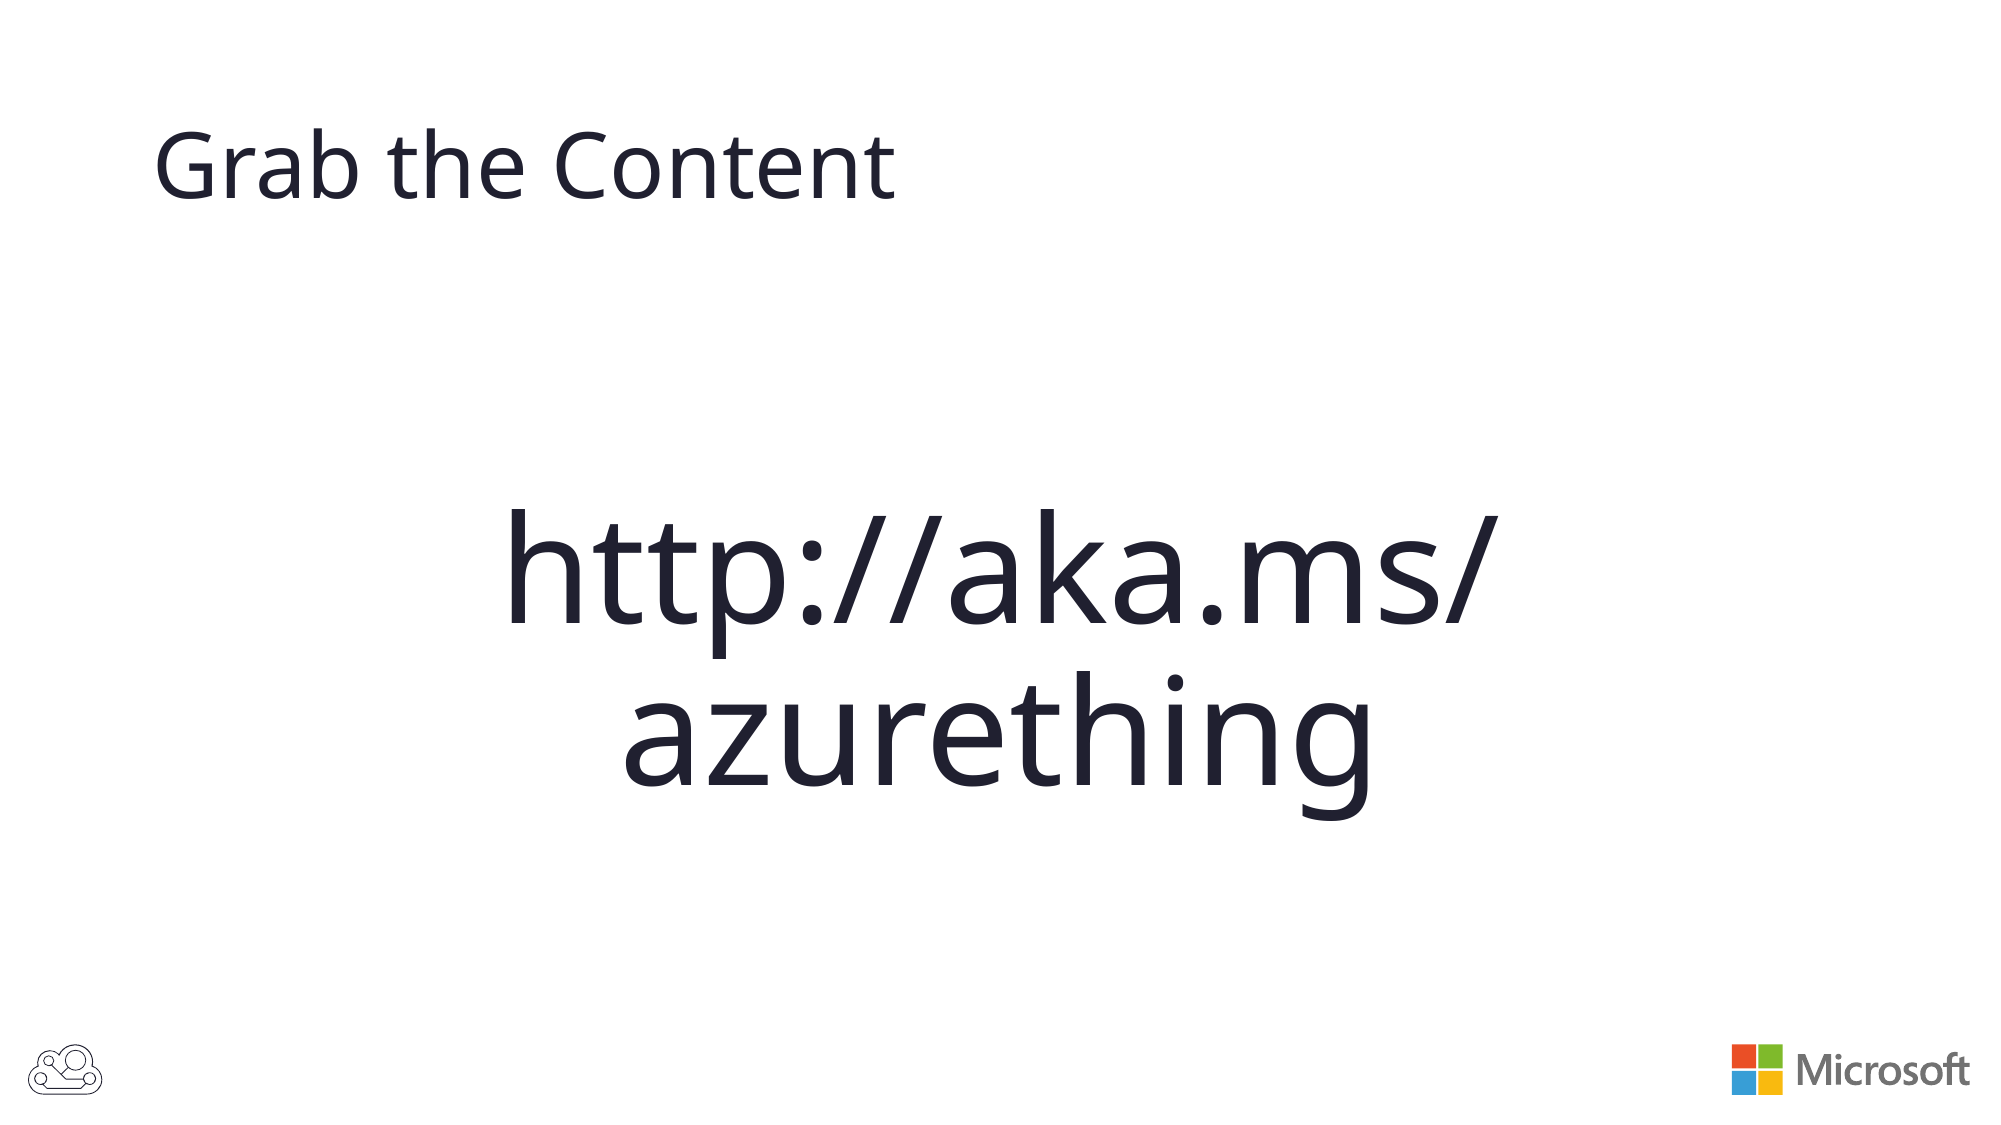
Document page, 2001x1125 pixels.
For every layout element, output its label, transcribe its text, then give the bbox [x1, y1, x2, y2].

title Grab the Content [137, 59, 1863, 278]
list http://aka.ms/azurething [137, 299, 1863, 1014]
